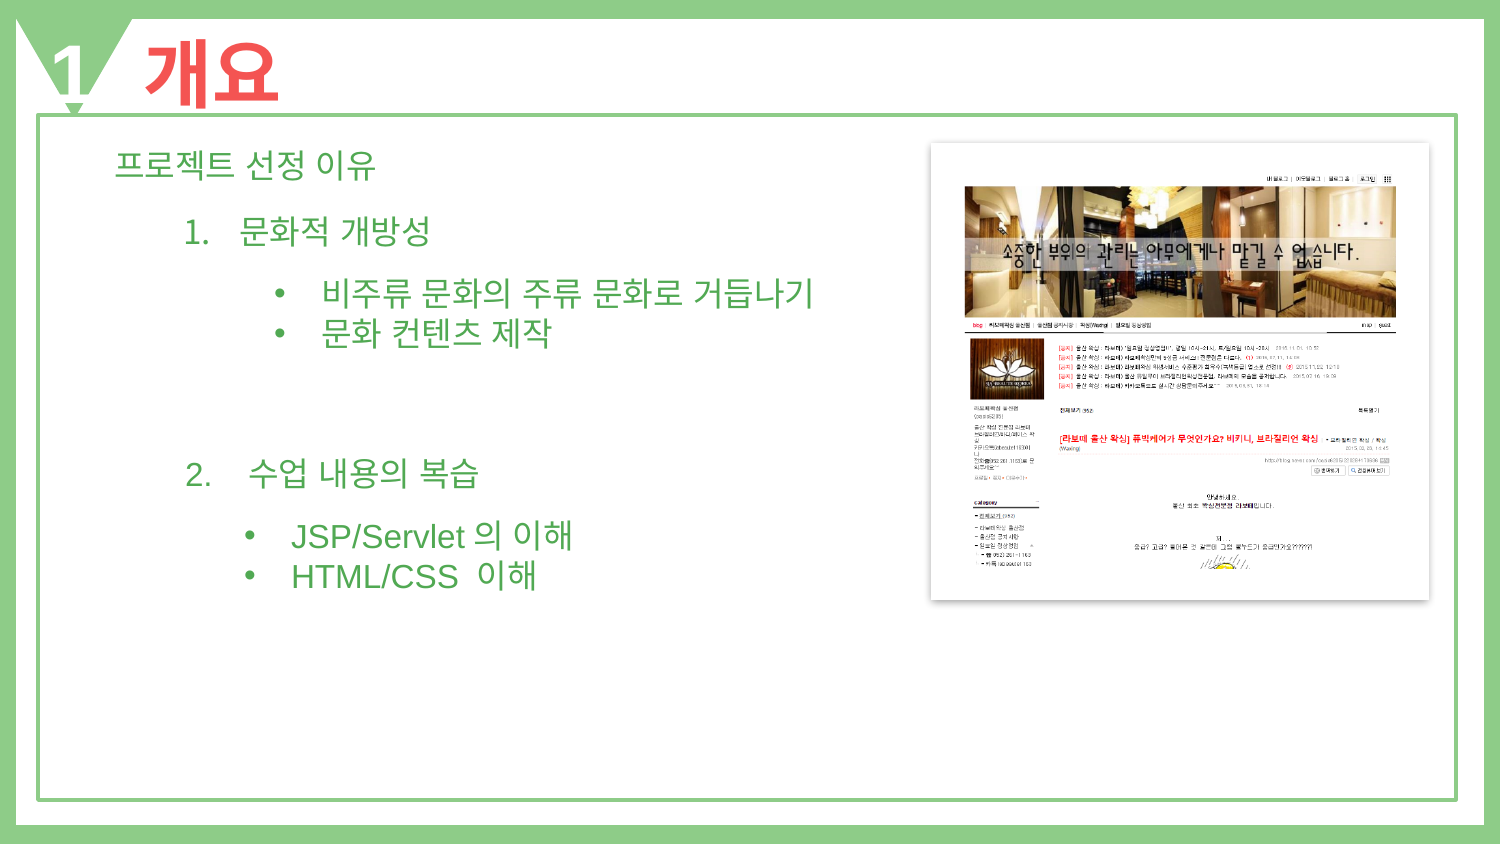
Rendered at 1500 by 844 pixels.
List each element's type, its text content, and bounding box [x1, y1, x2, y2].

text_box 문화적 개방성 [168, 203, 447, 259]
picture [962, 173, 1398, 570]
text_box JSP/Servlet의 이해 HTML/CSS 이해 [229, 507, 589, 603]
text_box 비주류 문화의 주류 문화로 거듭나기 문화 컨텐츠 제작 [259, 265, 831, 361]
text_box 1 [34, 12, 111, 128]
text_box 프로젝트 선정 이유 [99, 138, 392, 193]
text_box 개요 [128, 20, 297, 126]
text_box 2. 수업 내용의 복습 [170, 445, 496, 501]
